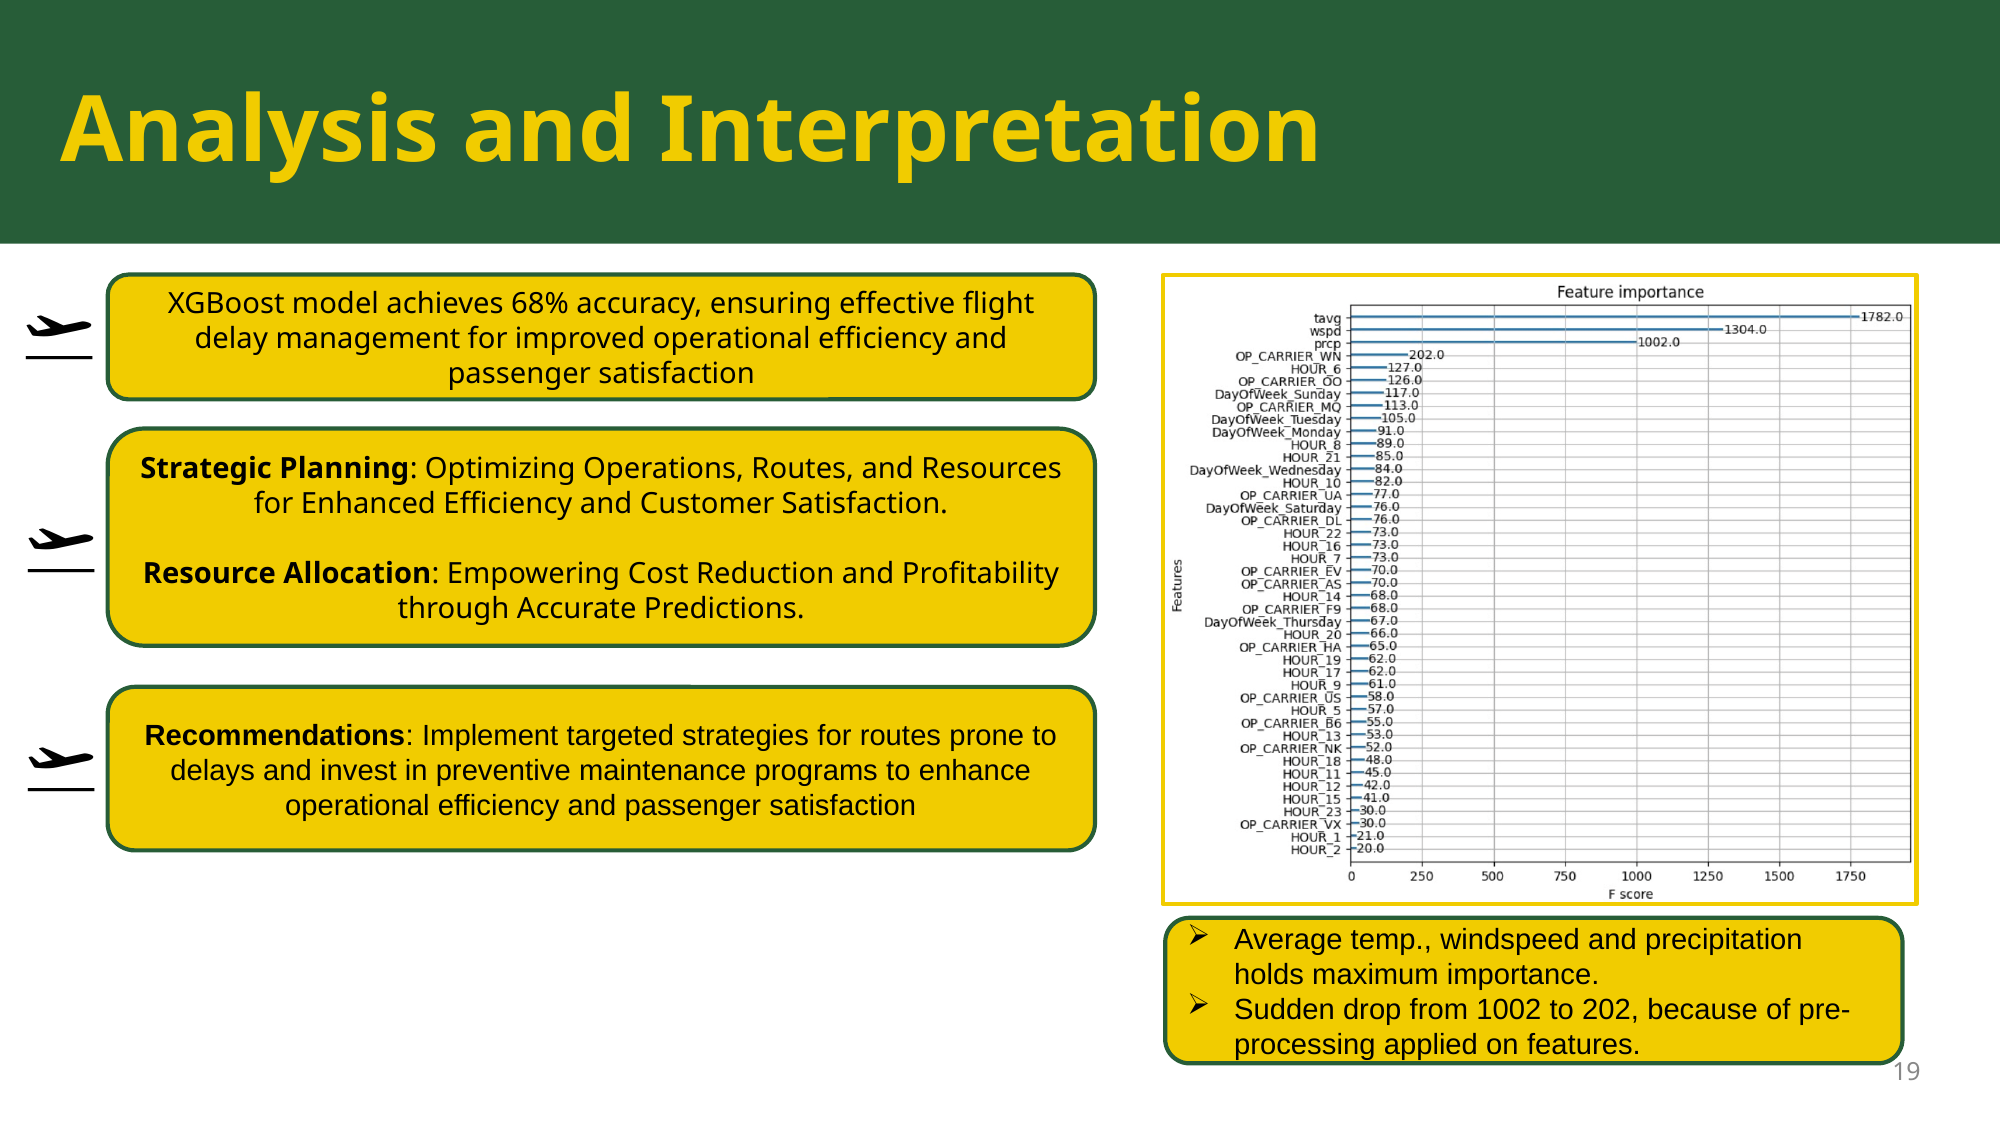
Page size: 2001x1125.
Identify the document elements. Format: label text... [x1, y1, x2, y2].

picture [1164, 277, 1915, 902]
text_box Recommendations: Implement targeted strategies for routes prone to delays and invest in preventive maintenance programs to enhance operational efficiency and passenger satisfaction [107, 686, 1096, 851]
picture [23, 512, 99, 588]
slide_number 19 [1448, 1042, 1936, 1103]
text_box XGBoost model achieves 68% accuracy, ensuring effective flight delay management for improved operational efficiency and passenger satisfaction [107, 274, 1096, 400]
picture [20, 299, 97, 375]
title Analysis and Interpretation [60, 82, 1940, 208]
picture [23, 730, 99, 807]
text_box Strategic Planning: Optimizing Operations, Routes, and Resources for Enhanced Efficiency and Customer Satisfaction. Resource Allocation: Empowering Cost Reduction and Profitability through Accurate Predictions. [107, 428, 1096, 646]
text_box Average temp., windspeed and precipitation holds maximum importance. Sudden drop from 1002 to 202, because of pre-processing applied on features. [1165, 917, 1903, 1064]
